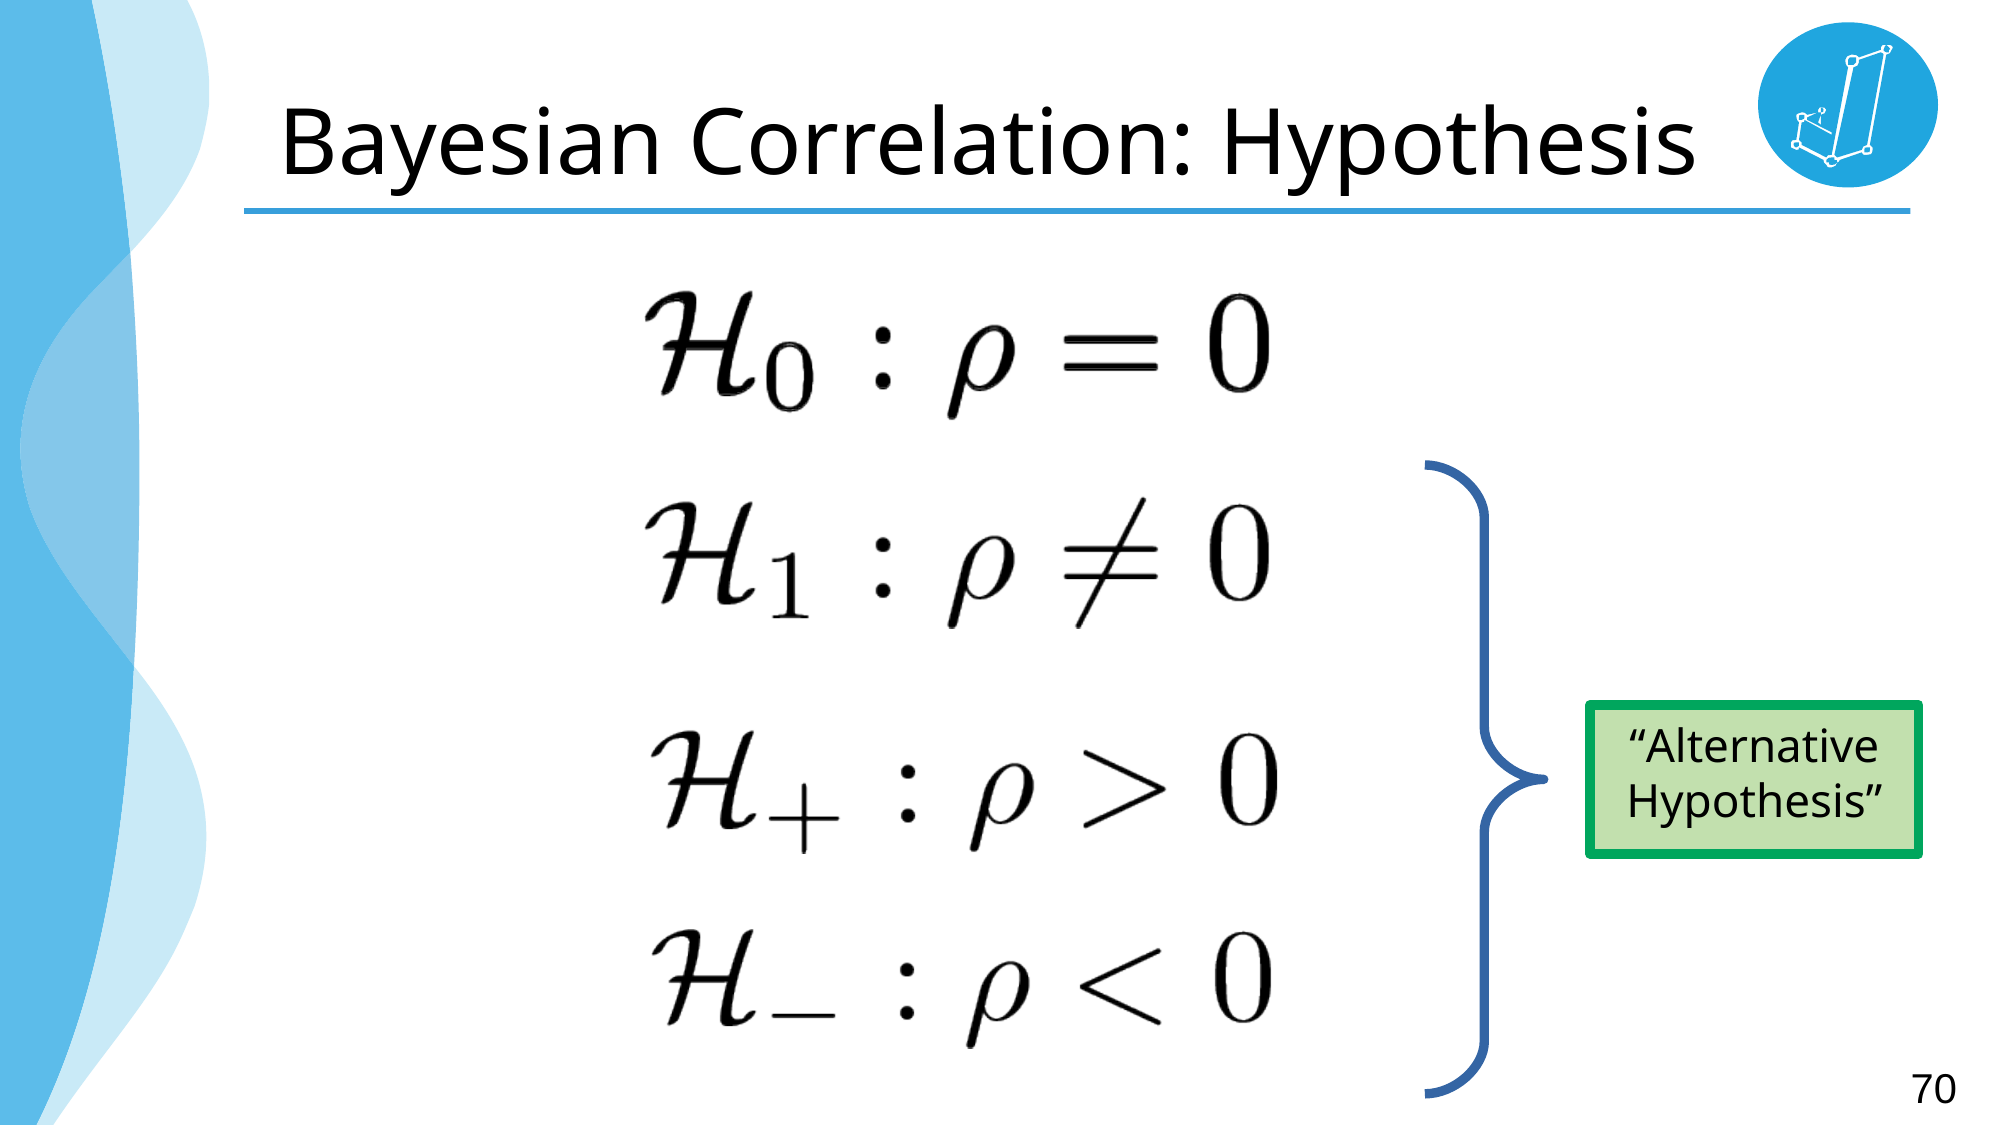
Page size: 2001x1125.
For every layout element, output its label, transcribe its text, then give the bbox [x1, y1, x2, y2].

text_box [99, 304, 1899, 956]
text_box Bayesian Correlation: Hypothesis [90, 44, 1889, 232]
text_box “Alternative Hypothesis” [1589, 704, 1919, 854]
picture [644, 289, 1283, 629]
picture [651, 929, 1281, 1049]
picture [650, 719, 1289, 854]
text_box [1424, 464, 1544, 1094]
